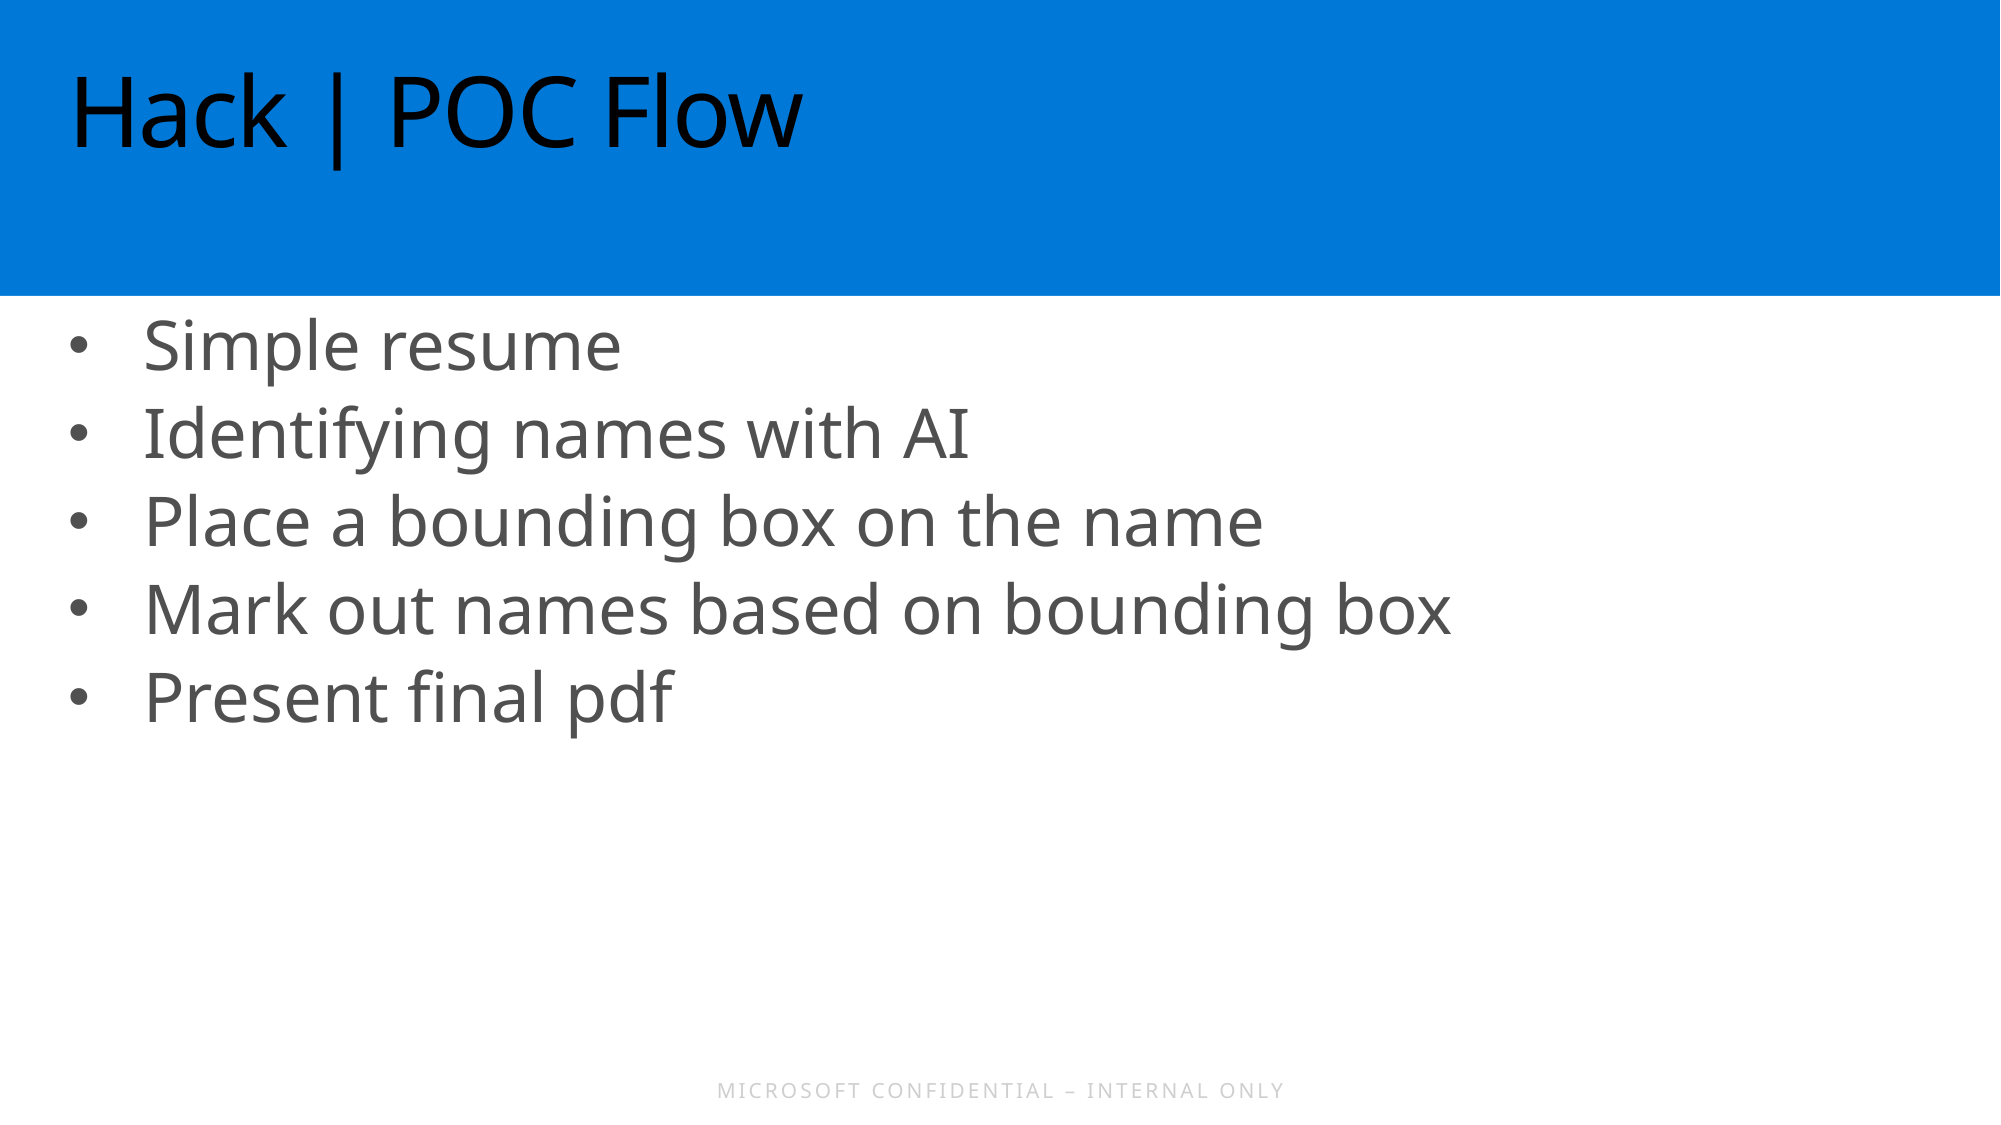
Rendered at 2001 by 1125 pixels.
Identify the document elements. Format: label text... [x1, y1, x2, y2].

list Simple resume Identifying names with AI Place a bounding box on the name Mark out names based on bounding box Present final pdf [44, 295, 1956, 768]
title Hack | POC Flow [44, 47, 1957, 196]
